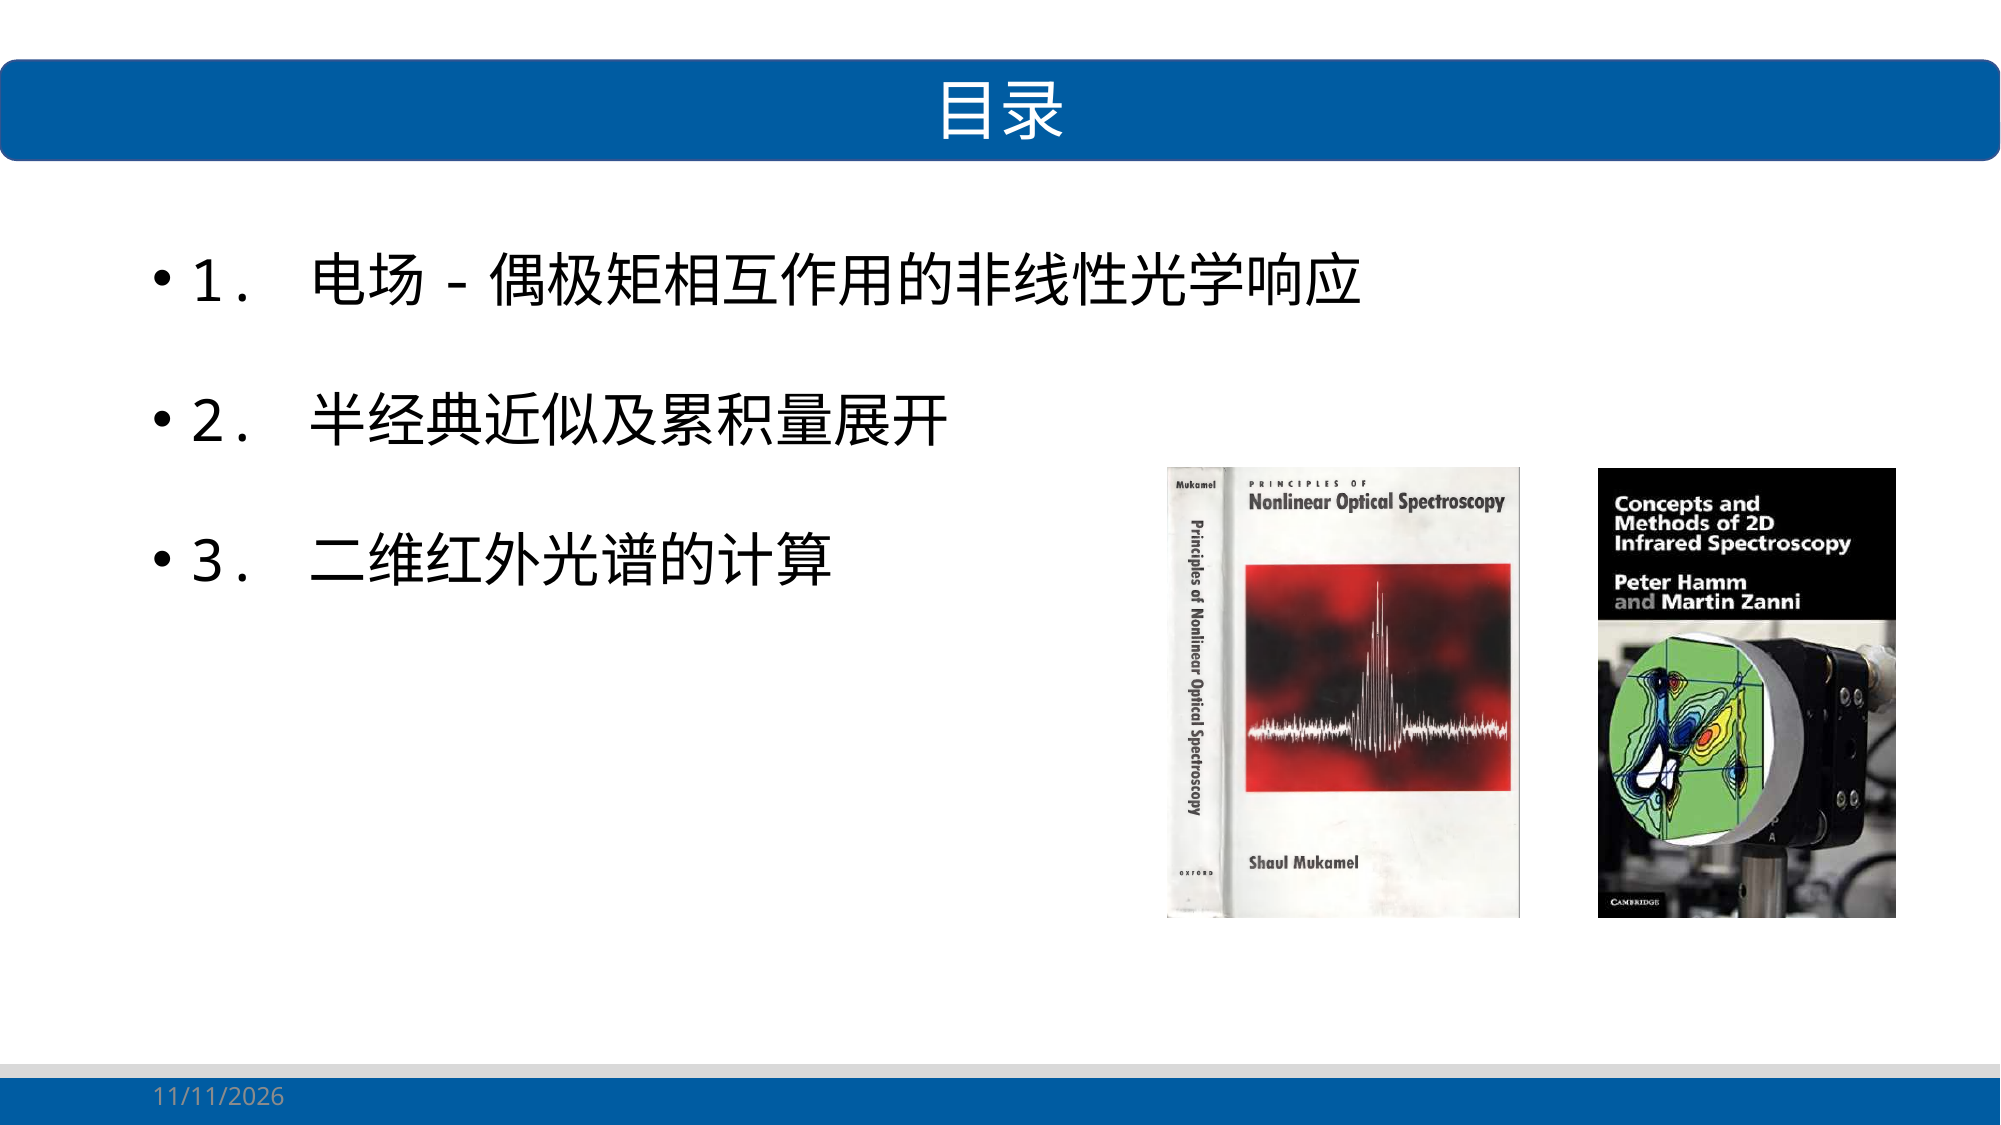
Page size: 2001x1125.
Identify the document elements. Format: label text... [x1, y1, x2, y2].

list 1. 电场-偶极矩相互作用的非线性光学响应 2. 半经典近似及累积量展开 3. 二维红外光谱的计算 [137, 221, 1863, 936]
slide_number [137, 1067, 588, 1125]
picture [1598, 468, 1896, 918]
picture [1167, 467, 1520, 918]
list 目录 [480, 60, 1520, 161]
